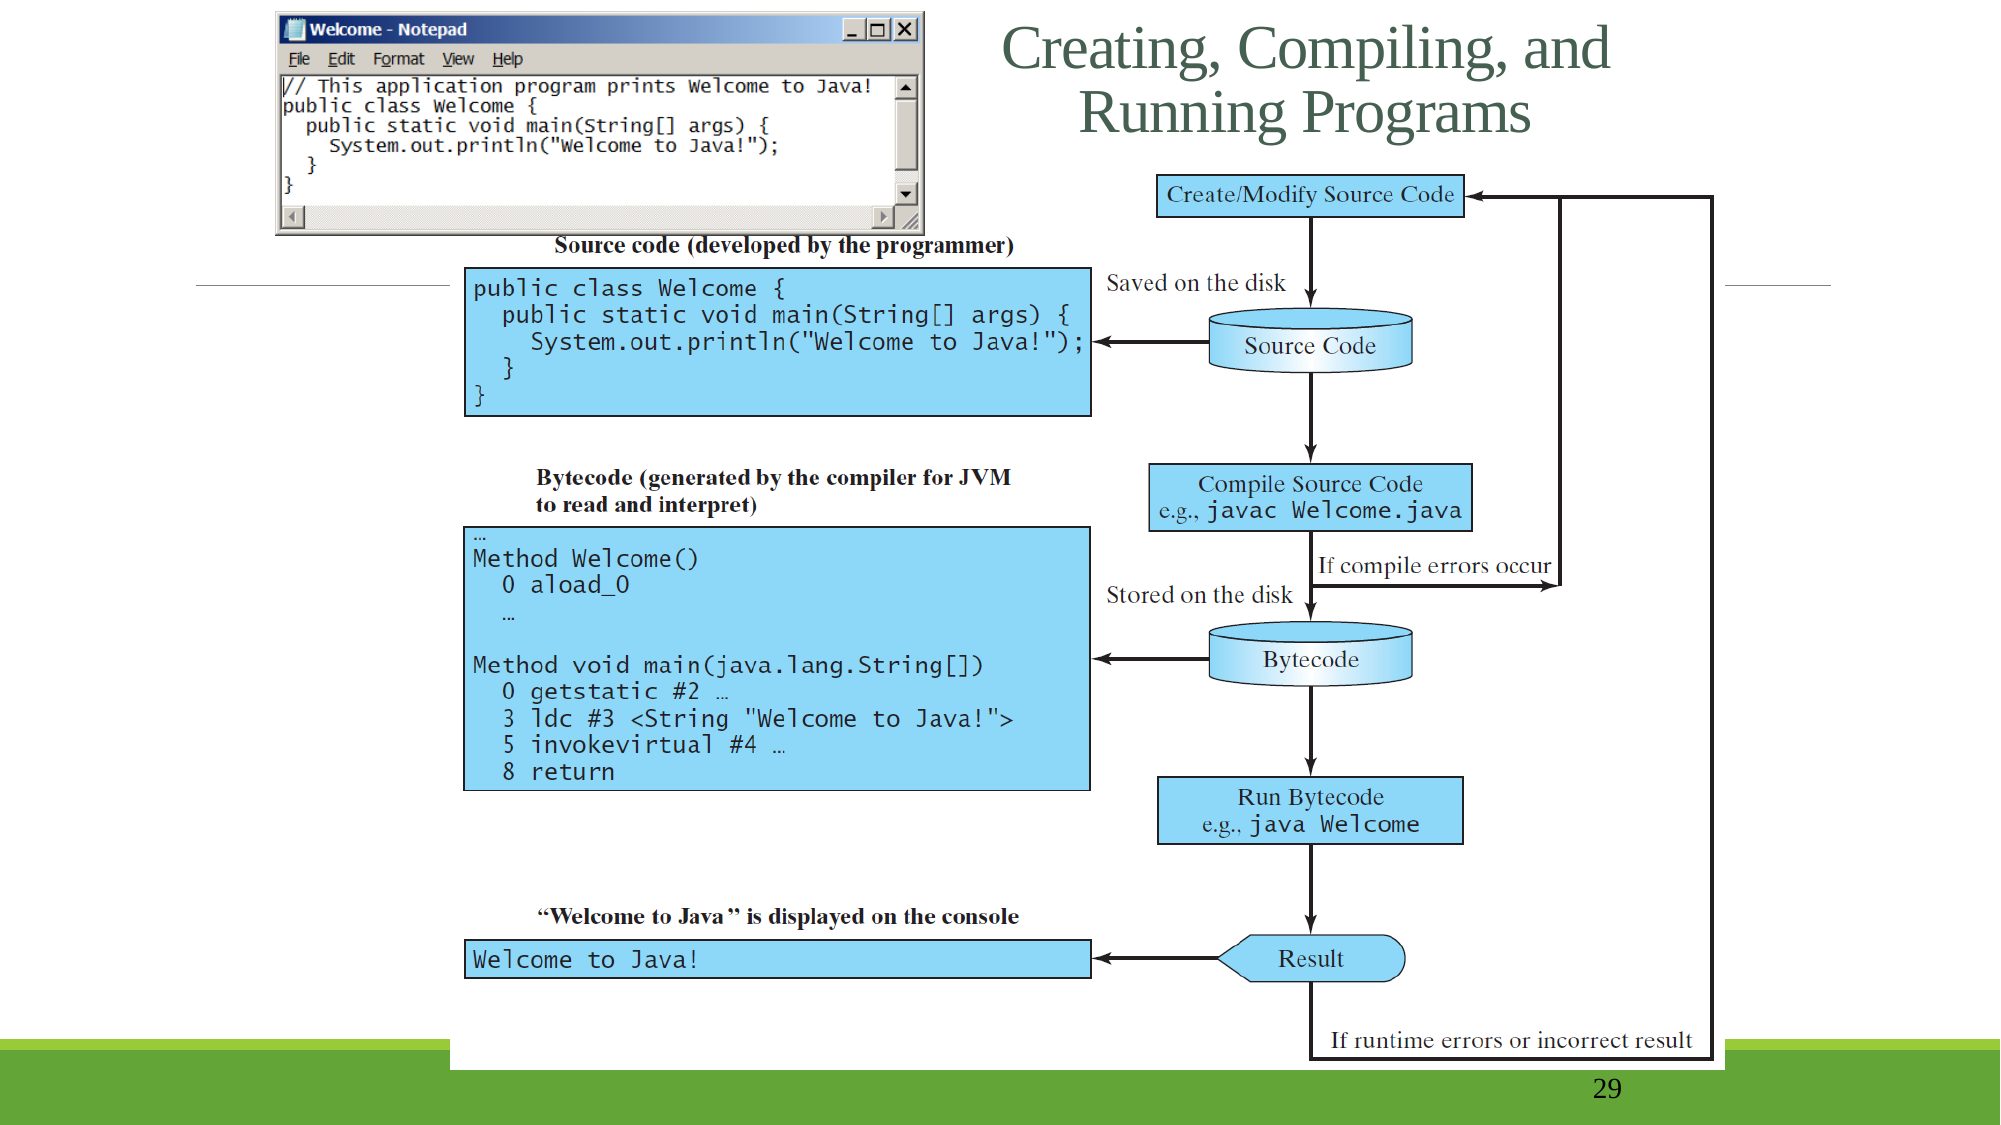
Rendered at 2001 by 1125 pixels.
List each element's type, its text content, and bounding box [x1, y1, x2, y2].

title Creating, Compiling, and Running Programs [934, 24, 1725, 138]
picture [274, 11, 1726, 1070]
text_box 29 [1324, 1077, 1638, 1125]
